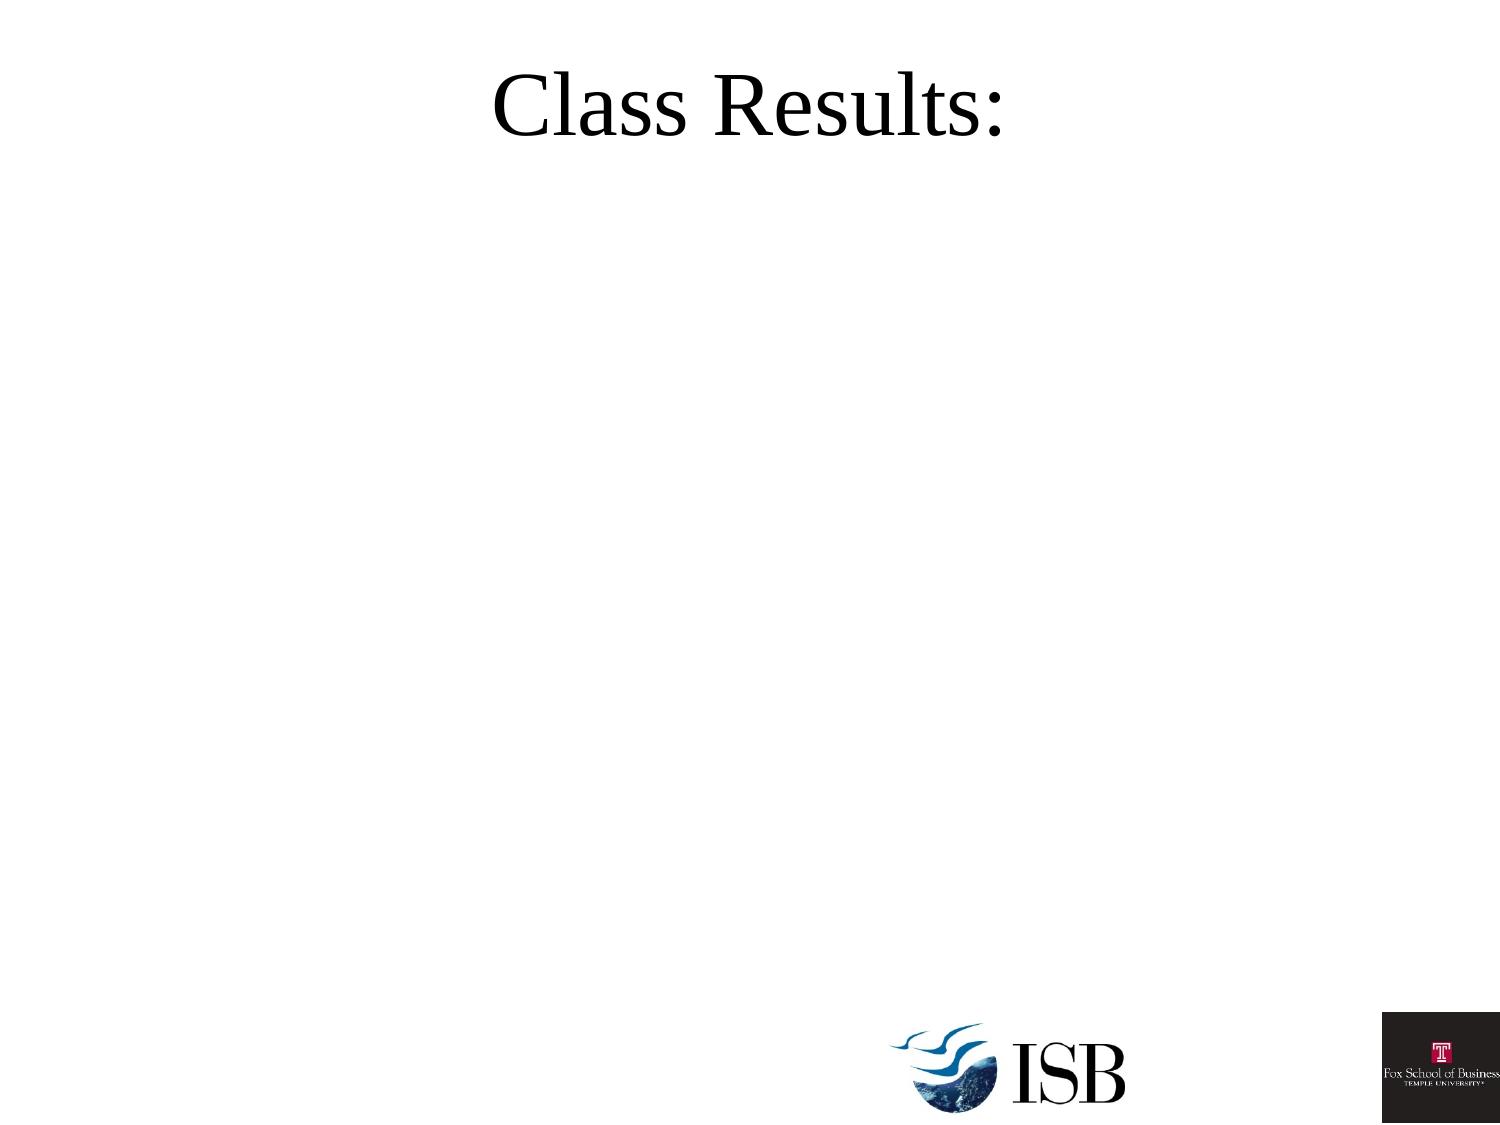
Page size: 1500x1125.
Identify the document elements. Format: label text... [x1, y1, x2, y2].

title Class Results: [75, 95, 1425, 213]
picture [1382, 1012, 1500, 1123]
picture [887, 1023, 1125, 1123]
